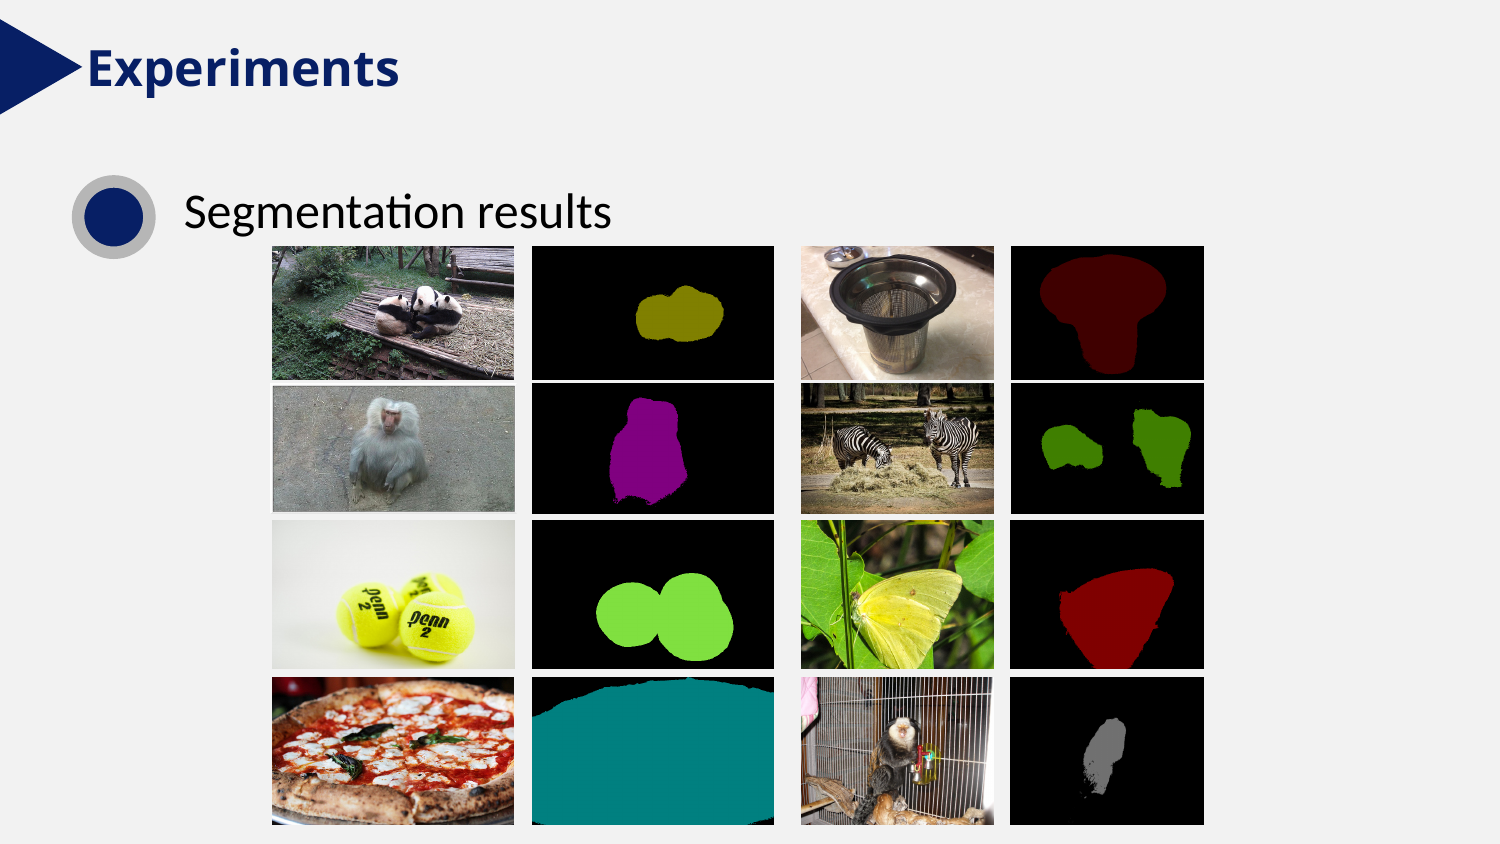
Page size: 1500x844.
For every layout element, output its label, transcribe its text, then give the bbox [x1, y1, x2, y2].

picture [1010, 676, 1204, 826]
text_box [823, 601, 1040, 670]
picture [1010, 520, 1204, 669]
picture [800, 383, 994, 515]
picture [270, 383, 517, 515]
text_box [0, 19, 83, 115]
picture [800, 520, 994, 669]
text_box Experiments [78, 29, 409, 105]
picture [531, 246, 774, 380]
picture [272, 246, 515, 380]
picture [531, 677, 774, 826]
picture [1010, 383, 1204, 515]
picture [800, 246, 994, 380]
text_box [78, 181, 150, 253]
text_box Segmentation results [169, 170, 673, 246]
picture [531, 520, 774, 669]
picture [800, 676, 994, 826]
picture [531, 383, 774, 515]
picture [1010, 246, 1204, 380]
picture [272, 676, 515, 826]
picture [272, 520, 515, 669]
